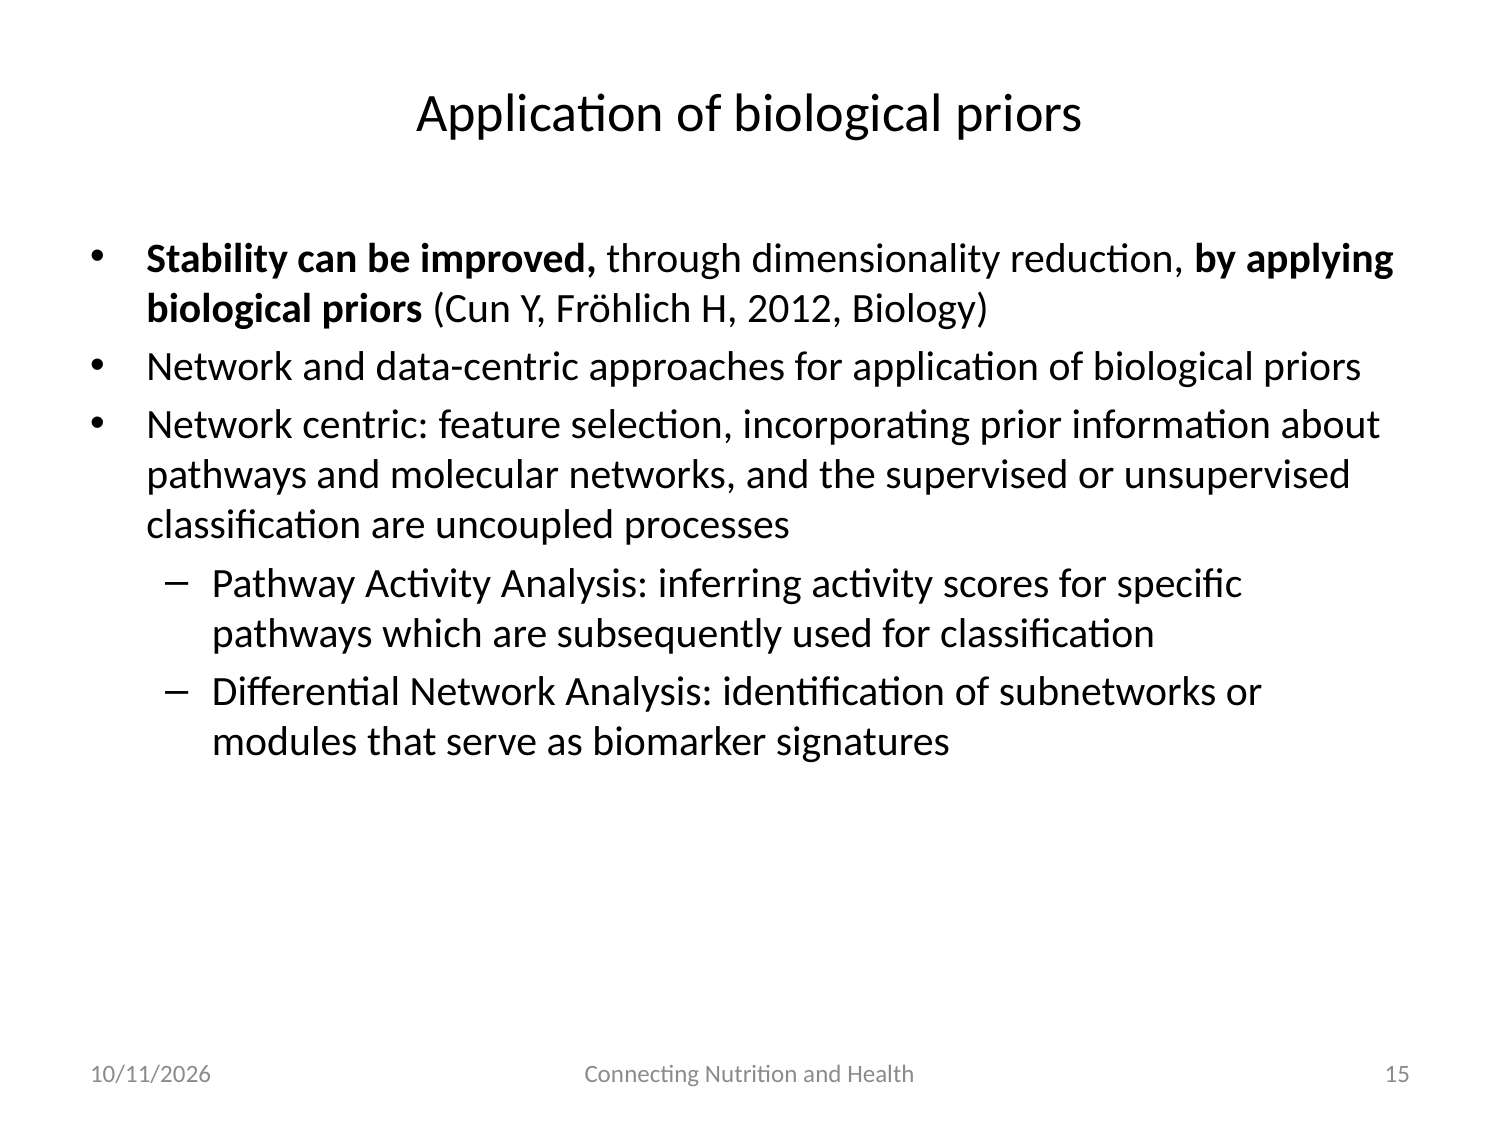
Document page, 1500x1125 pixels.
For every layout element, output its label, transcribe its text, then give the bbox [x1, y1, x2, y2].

footer Connecting Nutrition and Health [512, 1042, 988, 1103]
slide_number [75, 1042, 425, 1103]
list Stability can be improved, through dimensionality reduction, by applying biological priors (Cun Y, Fröhlich H, 2012, Biology) Network and data-centric approaches for application of biological priors Network centric: feature selection, incorporating prior information about pathways and molecular networks, and the supervised or unsupervised classification are uncoupled processes Pathway Activity Analysis: inferring activity scores for specific pathways which are subsequently used for classification Differential Network Analysis: identification of subnetworks or modules that serve as biomarker signatures [75, 222, 1425, 1005]
title Application of biological priors [75, 45, 1425, 175]
slide_number 16 [1074, 1042, 1425, 1103]
